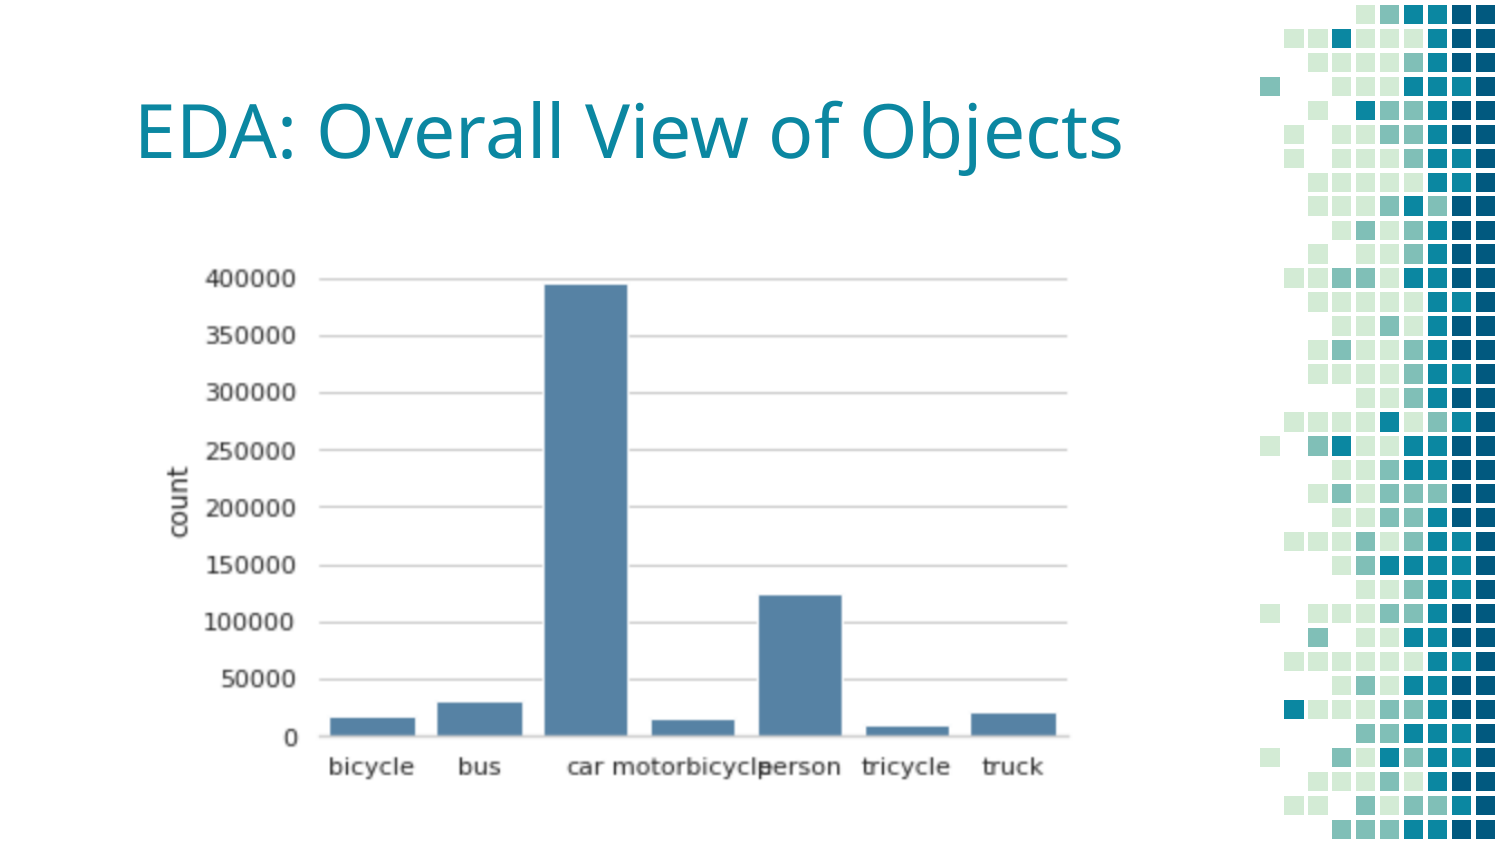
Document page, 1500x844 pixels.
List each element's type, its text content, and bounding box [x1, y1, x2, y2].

picture [136, 228, 1132, 812]
title EDA: Overall View of Objects [119, 77, 1381, 189]
